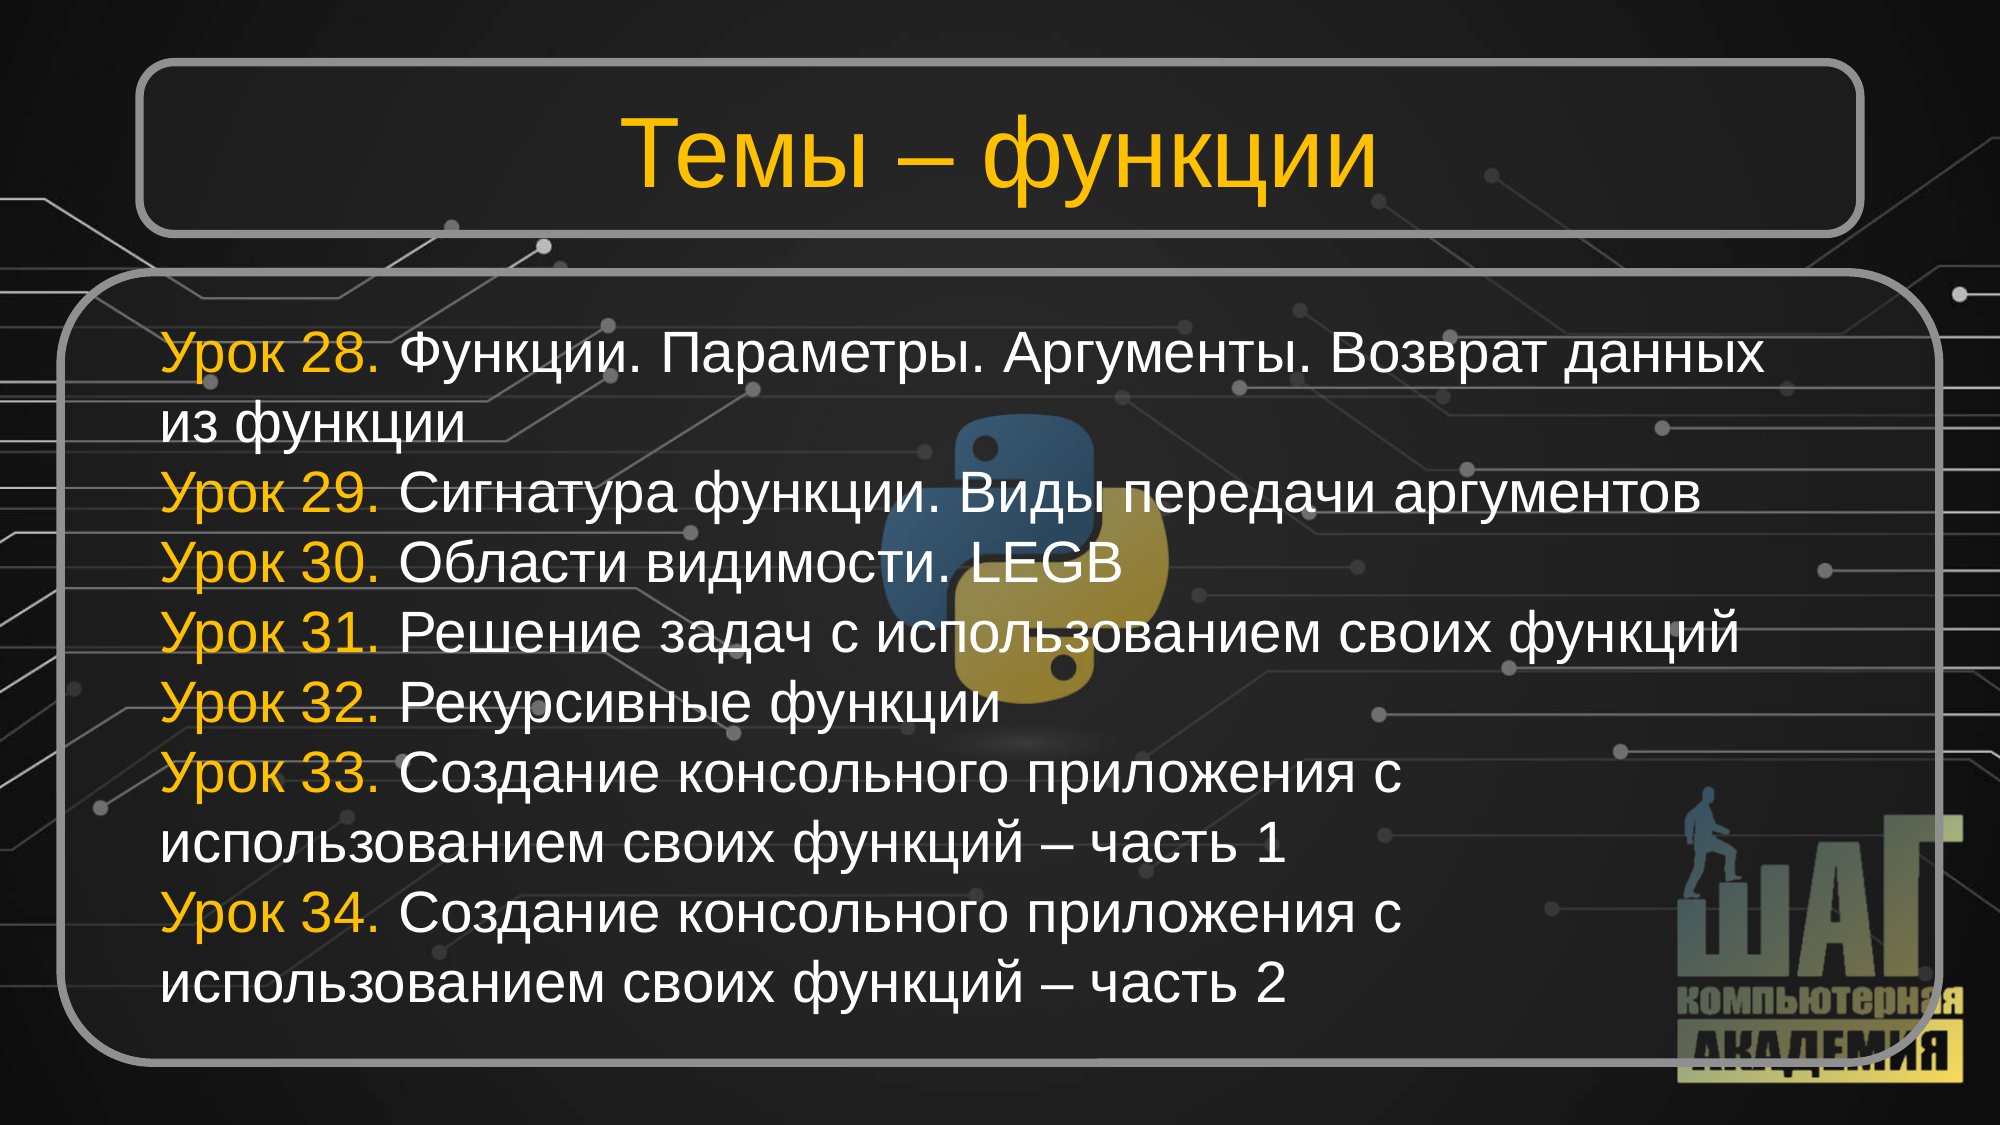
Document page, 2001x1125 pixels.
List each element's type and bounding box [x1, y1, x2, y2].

text_box [60, 272, 1940, 1063]
text_box [139, 62, 1861, 235]
picture [0, 0, 2000, 1125]
